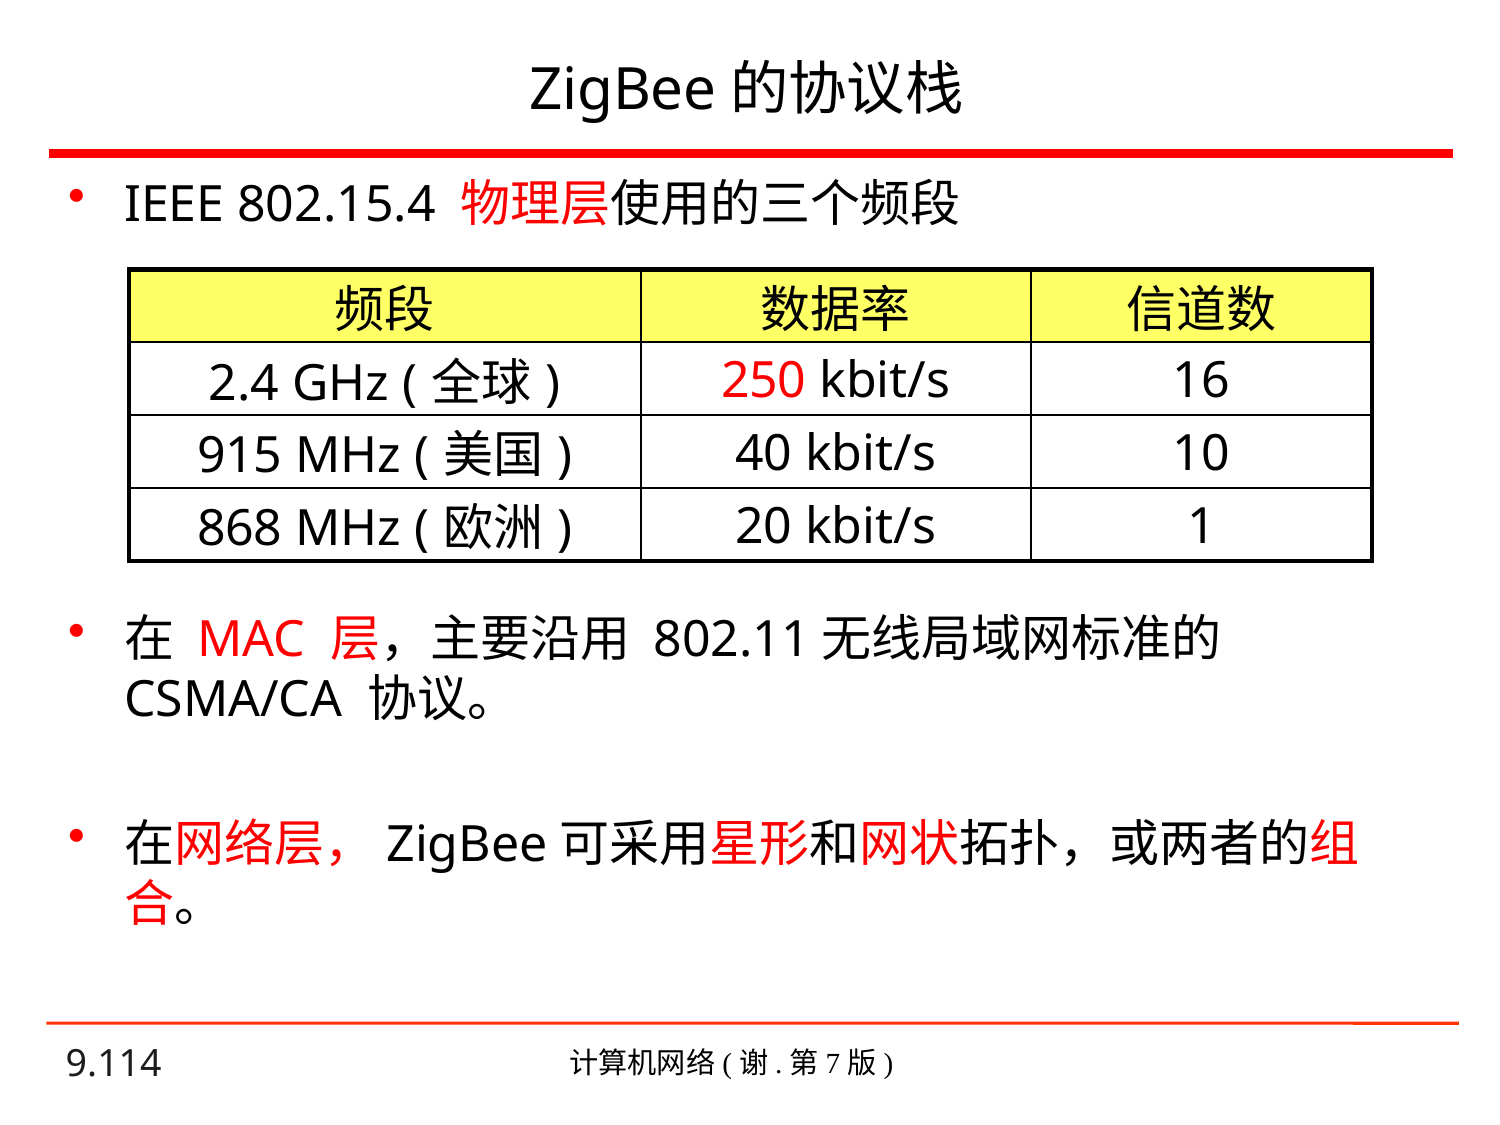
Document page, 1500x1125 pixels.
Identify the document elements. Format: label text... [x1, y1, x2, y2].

table_header 信道数 [1032, 272, 1370, 341]
table_cell 250 kbit/s [642, 343, 1030, 414]
table_cell 20 kbit/s [642, 489, 1030, 559]
table_cell 1 [1032, 489, 1370, 559]
table_cell 10 [1032, 416, 1370, 487]
title ZigBee的协议栈 [58, 30, 1448, 141]
table_header 频段 [131, 272, 640, 341]
table_cell 40 kbit/s [642, 416, 1030, 487]
list IEEE 802.15.4 物理层使用的三个频段 在 MAC 层，主要沿用 802.11无线局域网标准的 CSMA/CA 协议。 在网络层，ZigBee可采用星形和网状拓扑，或两者的组合。 [52, 163, 1448, 1009]
table_cell 16 [1032, 343, 1370, 414]
table_cell 915 MHz (美国) [131, 416, 640, 487]
table_cell 2.4 GHz (全球) [131, 343, 640, 414]
table_cell 868 MHz (欧洲) [131, 489, 640, 559]
table_header 数据率 [642, 272, 1030, 341]
